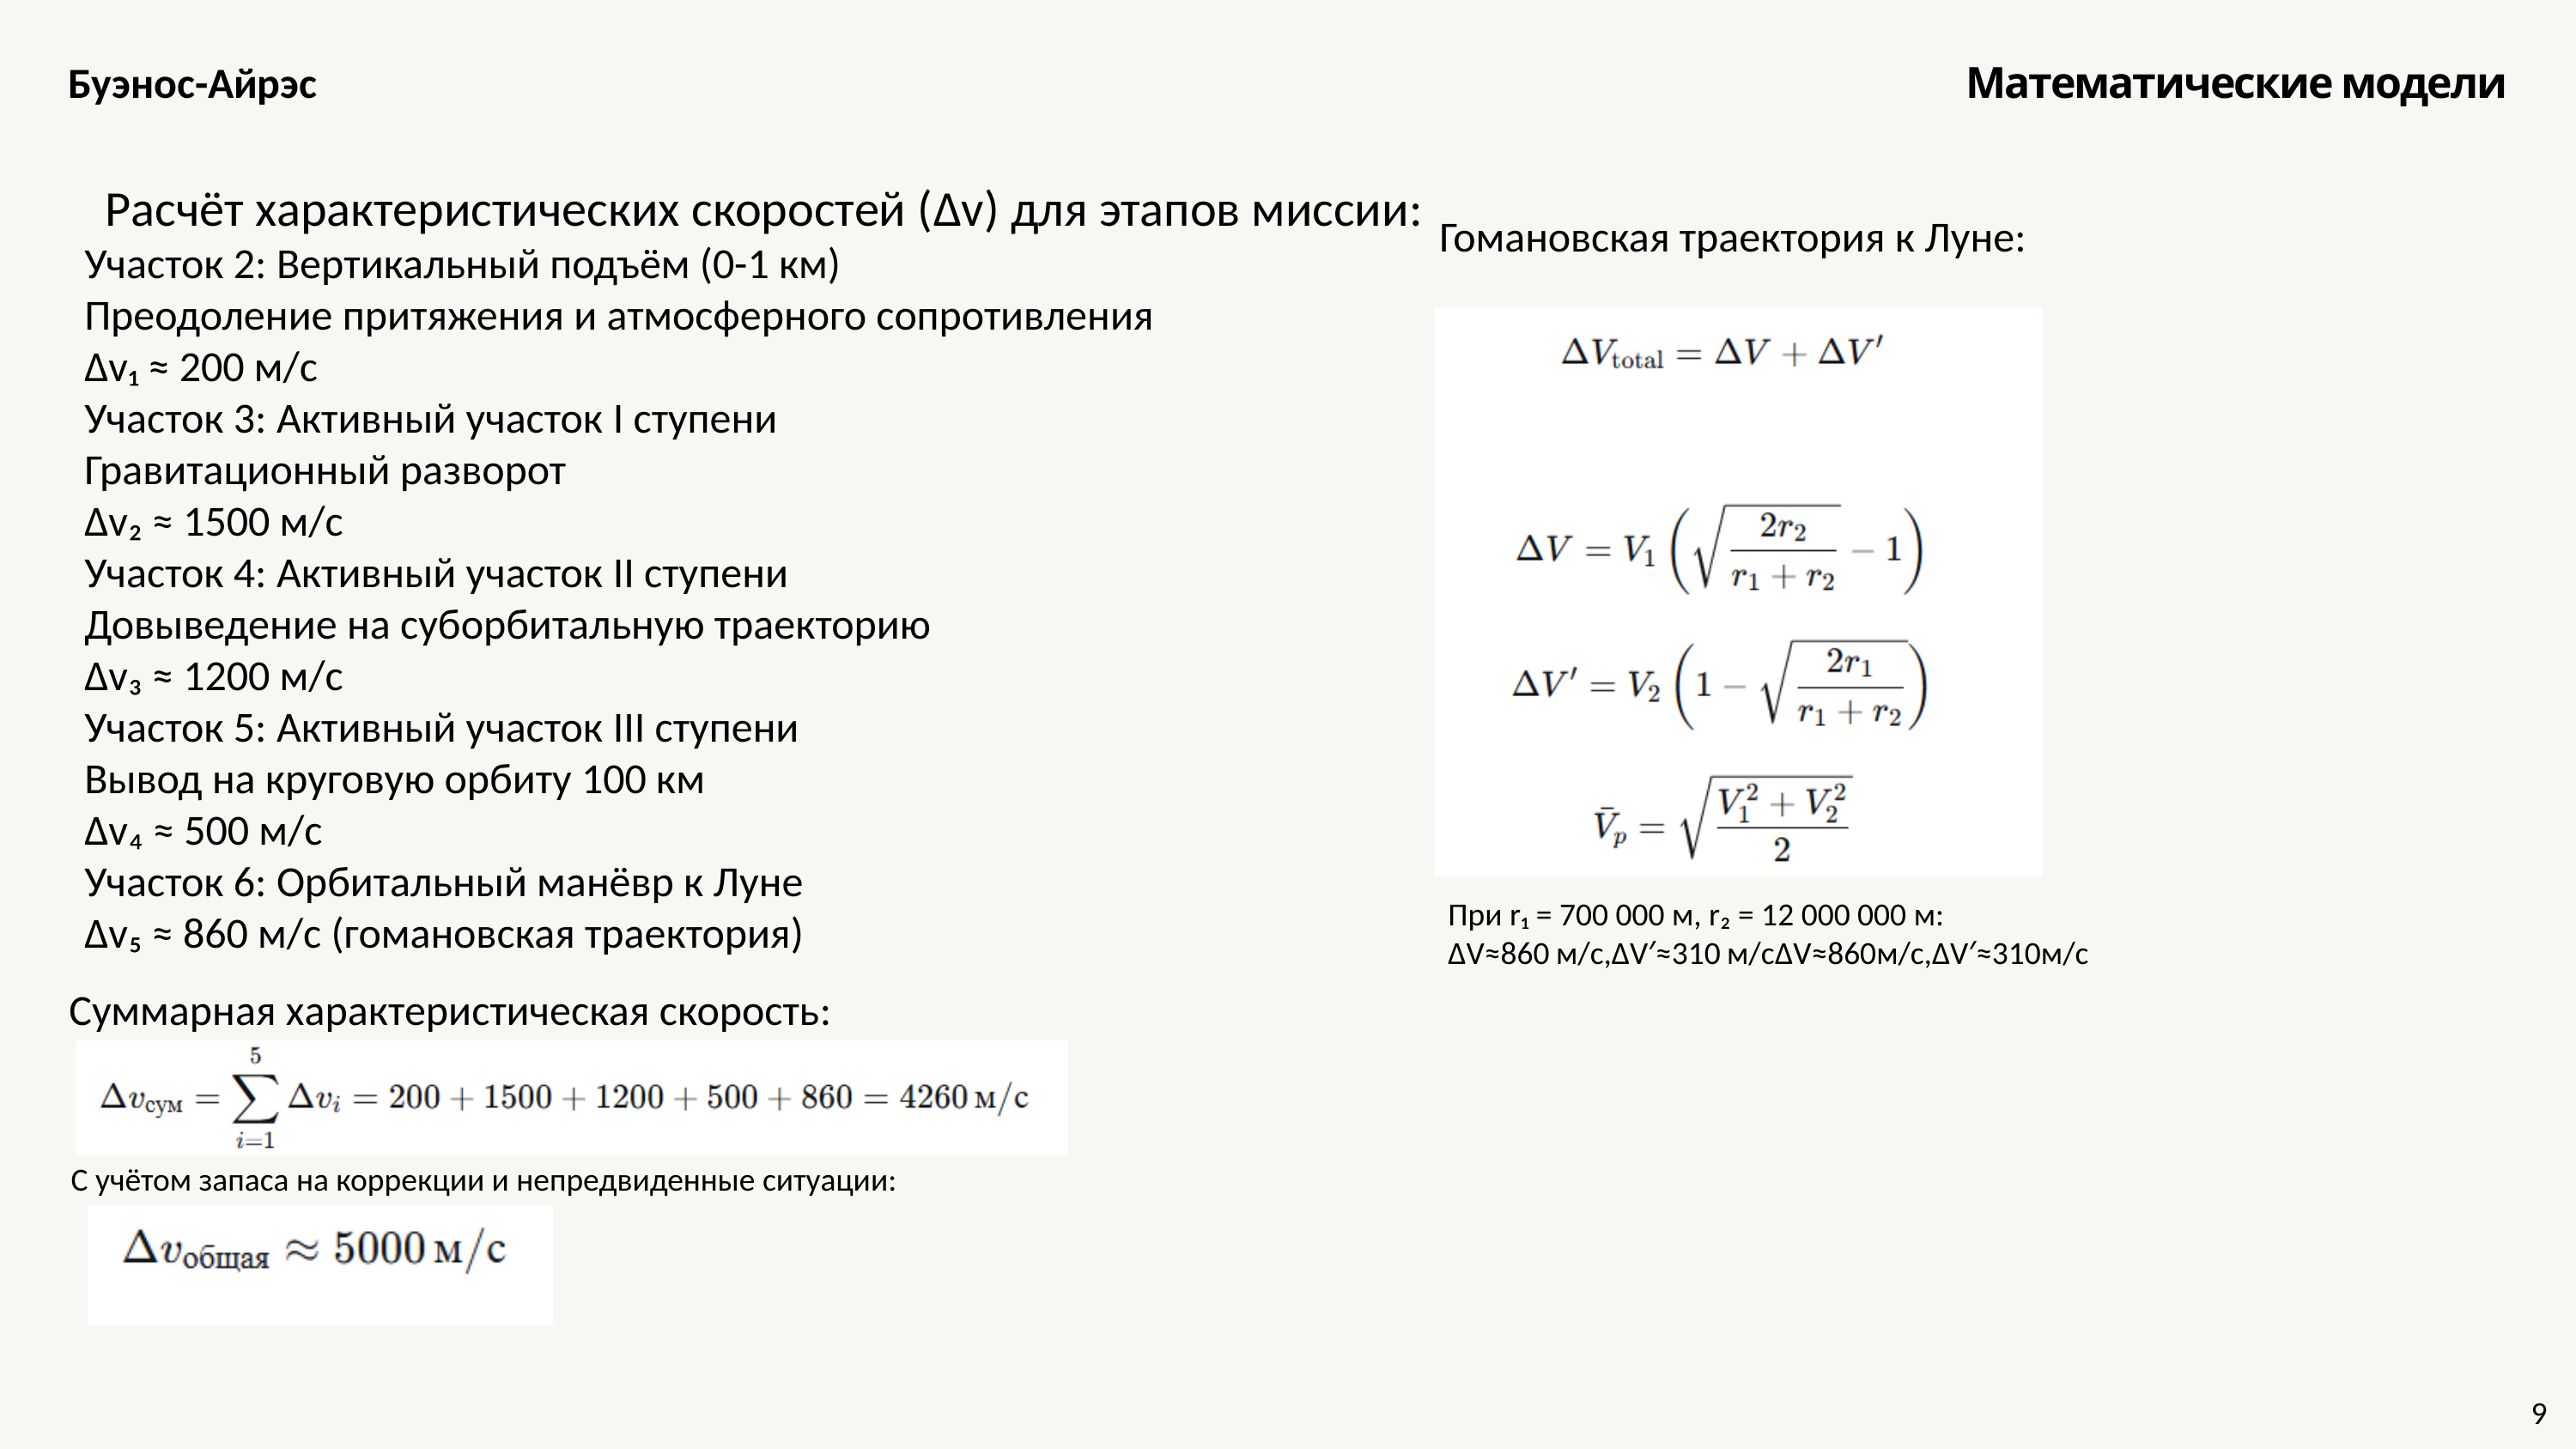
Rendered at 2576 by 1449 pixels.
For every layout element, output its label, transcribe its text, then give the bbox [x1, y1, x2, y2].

picture [76, 1040, 1068, 1155]
text_box Расчёт характеристических скоростей (Δv) для этапов миссии: [93, 170, 1436, 243]
text_box С учётом запаса на коррекции и непредвиденные ситуации: [58, 1152, 911, 1204]
text_box Математические модели [1850, 48, 2521, 113]
picture [88, 1205, 553, 1325]
text_box Буэнос-Айрэс [55, 48, 670, 113]
picture [1434, 307, 2043, 876]
text_box Суммарная характеристическая скорость: [56, 975, 845, 1131]
text_box Гомановская траектория к Луне: [1426, 202, 2039, 306]
text_box Участок 2: Вертикальный подъём (0-1 км) Преодоление притяжения и атмосферного сопротивления Δv₁ ≈ 200 м/с Участок 3: Активный участок I ступени Гравитационный разворот Δv₂ ≈ 1500 м/с Участок 4: Активный участок II ступени Довыведение на суборбитальную траекторию Δv₃ ≈ 1200 м/с Участок 5: Активный участок III ступени Вывод на круговую орбиту 100 км Δv₄ ≈ 500 м/с Участок 6: Орбитальный манёвр к Луне Δv₅ ≈ 860 м/с (гомановская траектория) [71, 229, 1254, 1016]
text_box При r₁ = 700 000 м, r₂ = 12 000 000 м: ΔV≈860 м/с,ΔV′≈310 м/сΔV≈860м/с,ΔV′≈310м/с [1435, 887, 2102, 1016]
text_box 9 [2518, 1385, 2561, 1438]
